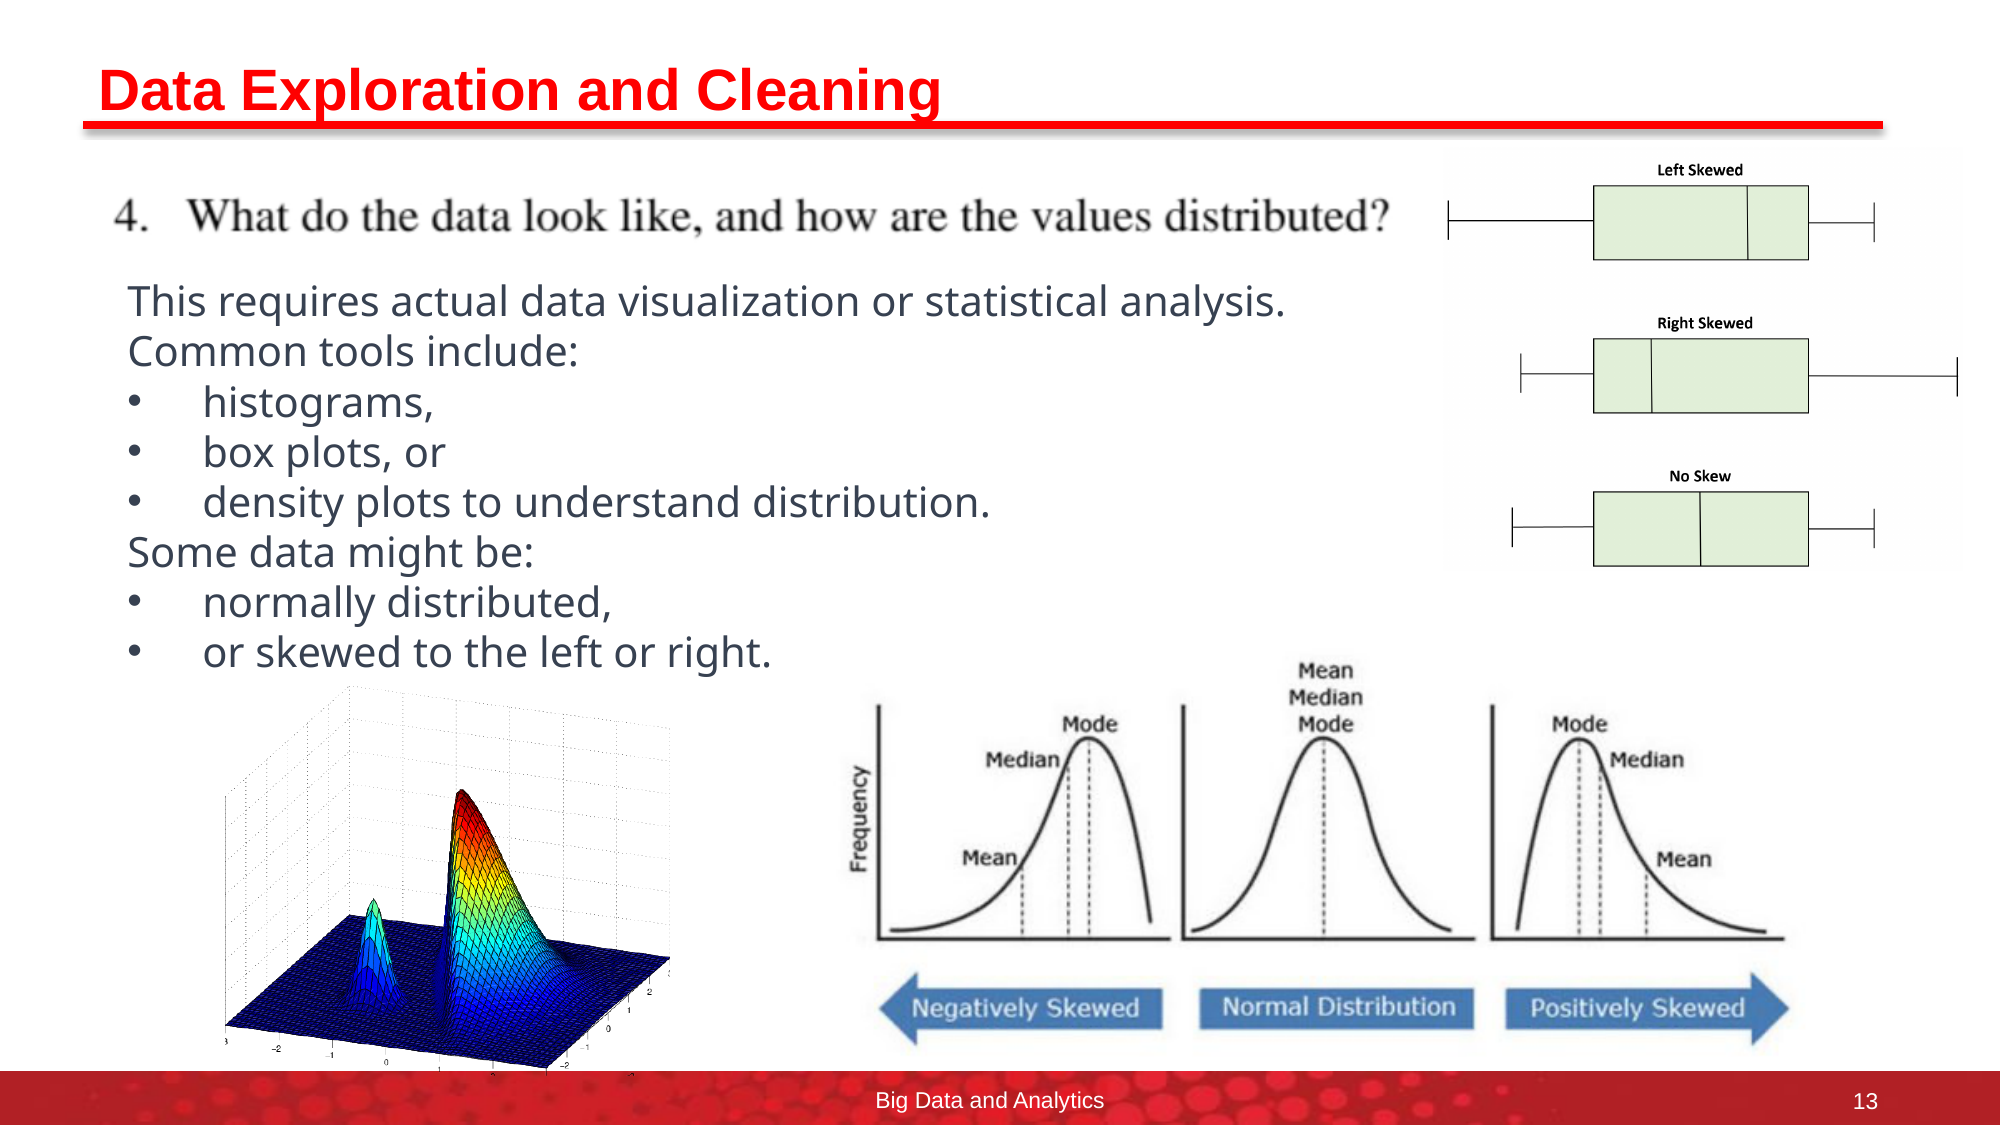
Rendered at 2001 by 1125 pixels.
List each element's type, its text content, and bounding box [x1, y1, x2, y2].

picture [0, 146, 1963, 571]
footer Big Data and Analytics [571, 1078, 1410, 1115]
slide_number 13 [1426, 1079, 1894, 1115]
title Data Exploration and Cleaning [83, 45, 1884, 153]
text_box This requires actual data visualization or statistical analysis. Common tools include: histograms, box plots, or density plots to understand distribution. Some data might be: normally distributed, or skewed to the left or right. [112, 267, 1963, 683]
picture [820, 604, 1822, 1061]
picture [0, 686, 2000, 1125]
